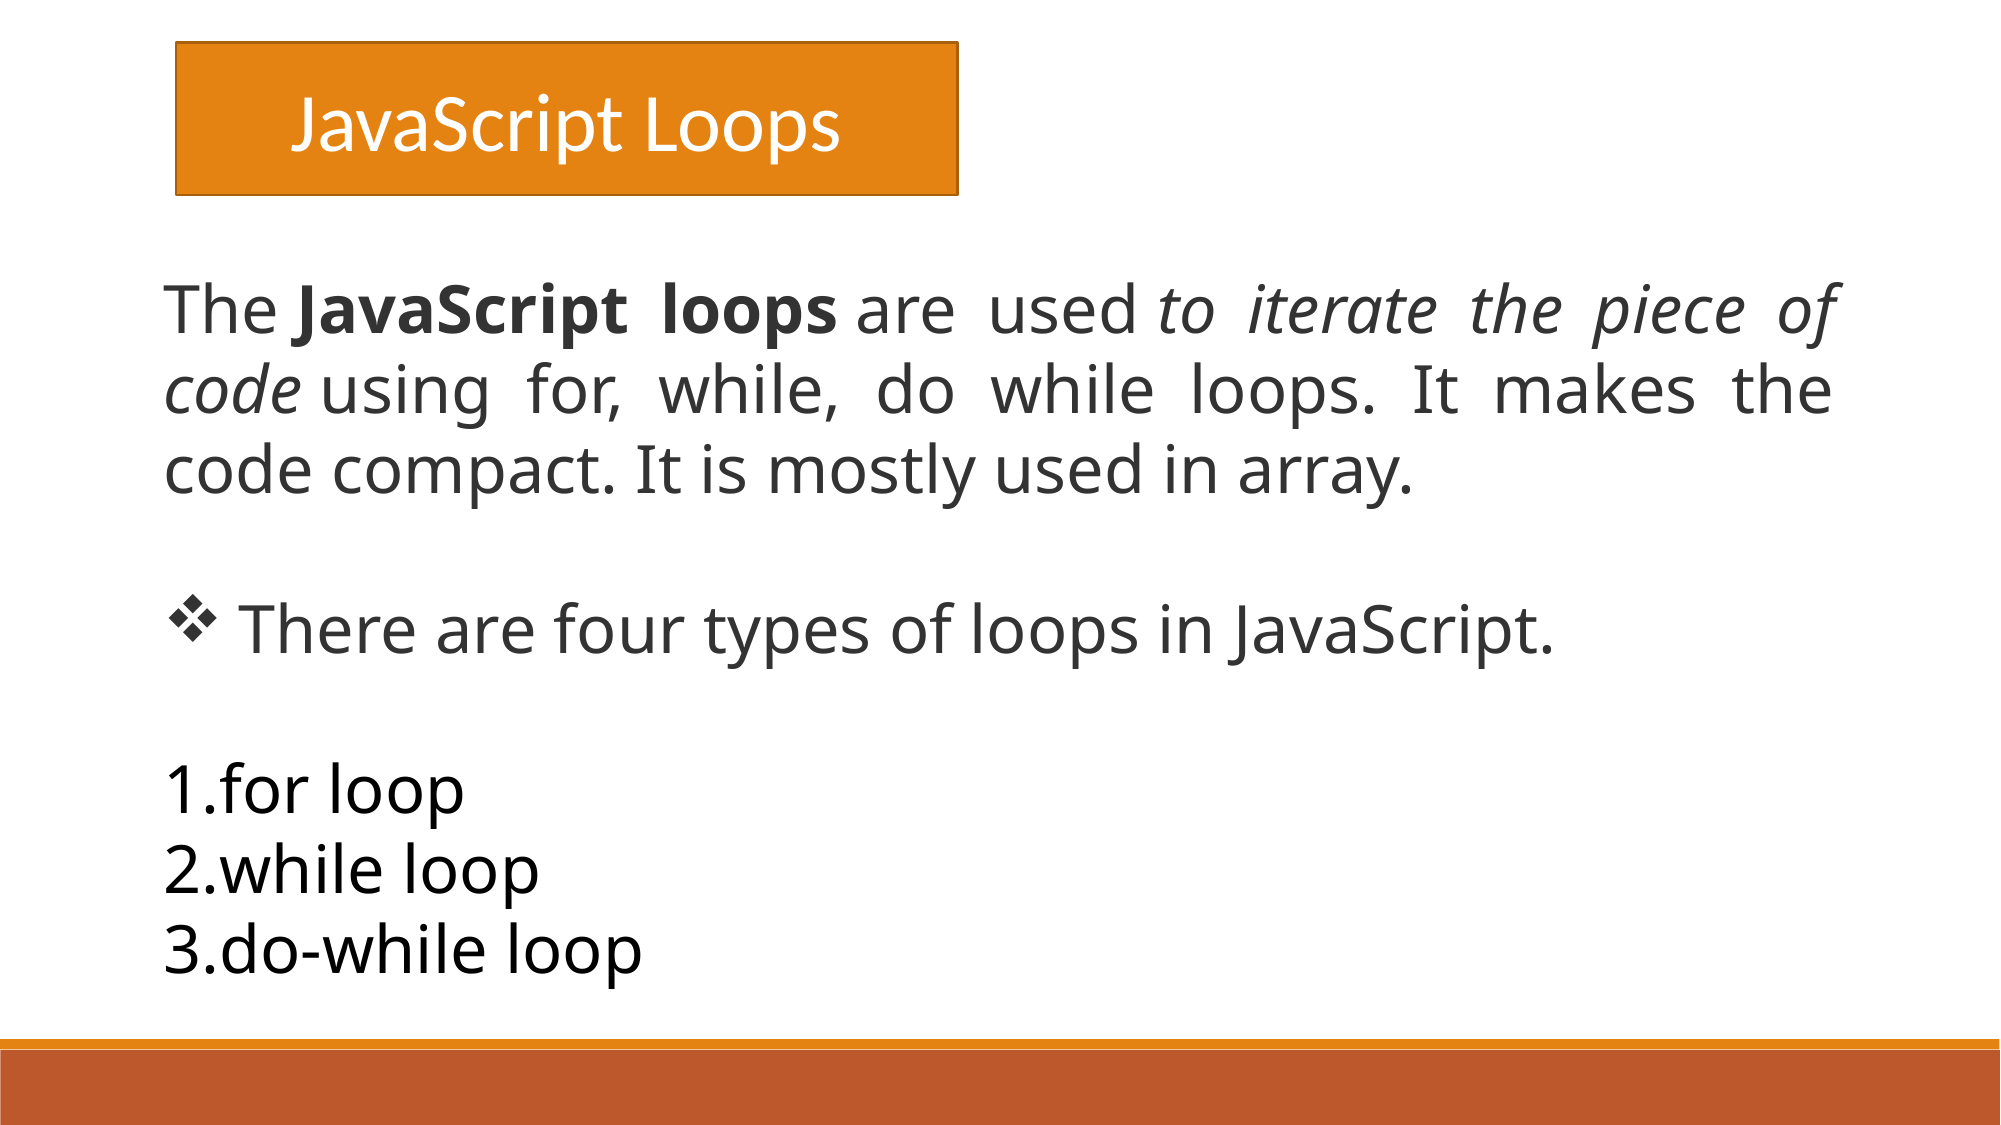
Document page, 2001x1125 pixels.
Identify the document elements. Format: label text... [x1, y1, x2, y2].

text_box JavaScript Loops [175, 41, 959, 196]
text_box The JavaScript loops are used to iterate the piece of code using for, while, do while loops. It makes the code compact. It is mostly used in array. There are four types of loops in JavaScript. for loop while loop do-while loop [148, 259, 1852, 995]
